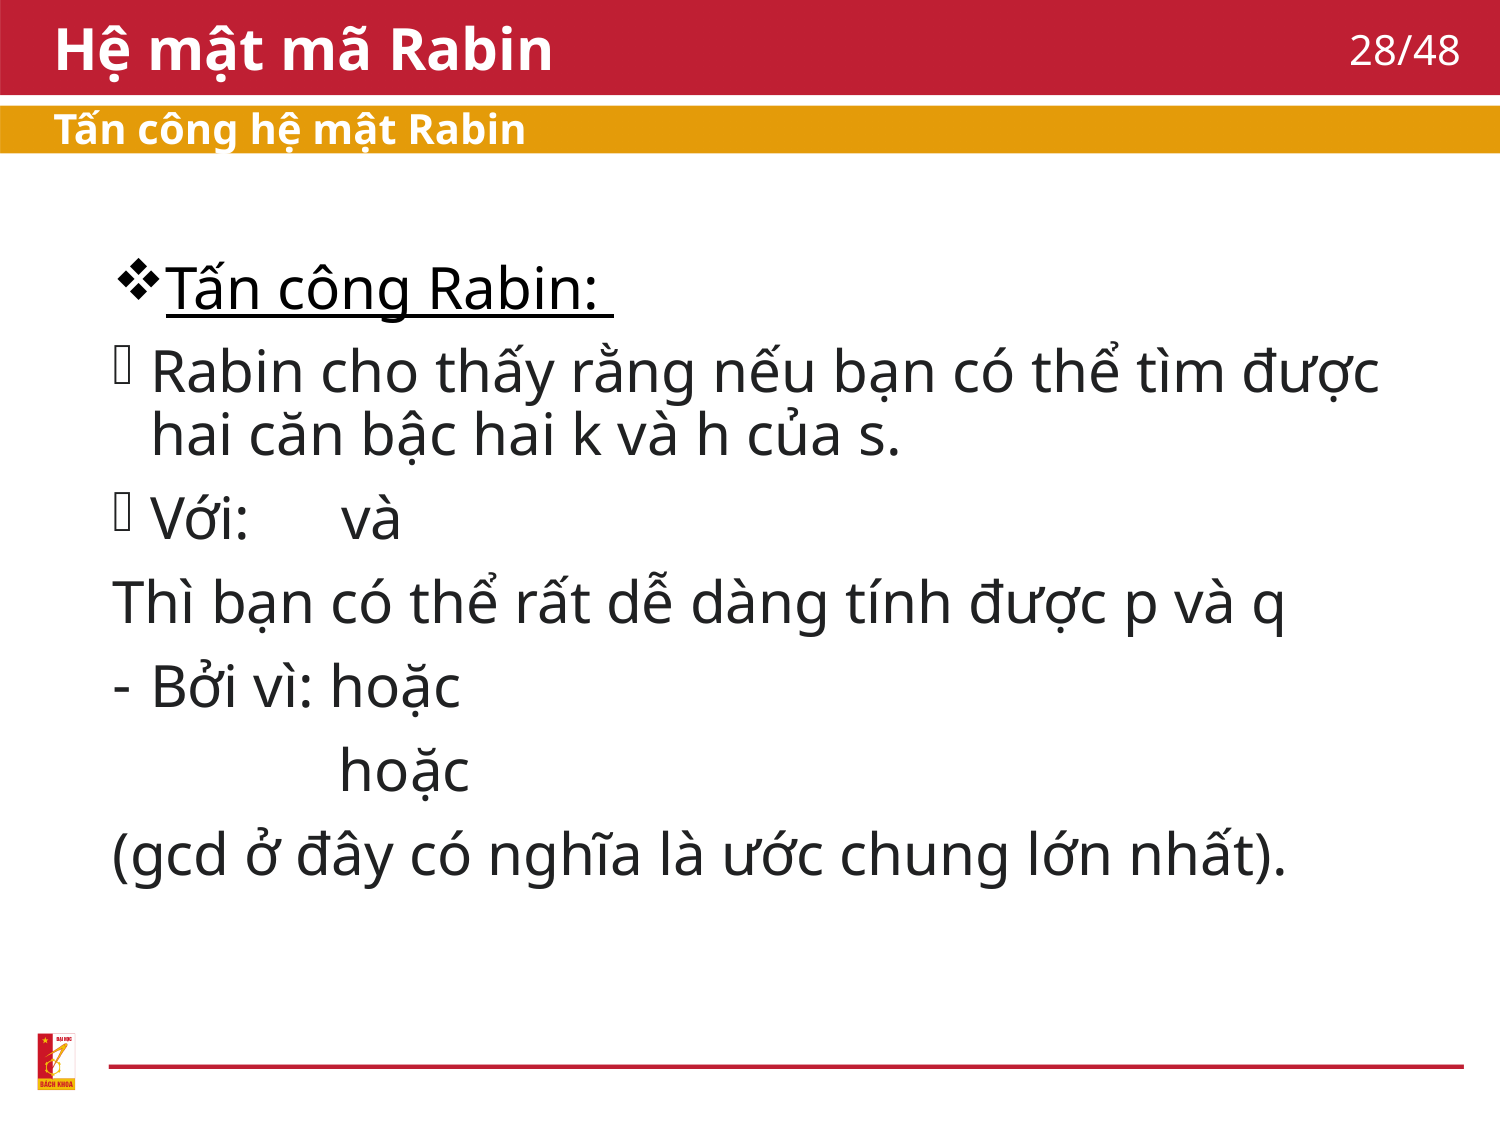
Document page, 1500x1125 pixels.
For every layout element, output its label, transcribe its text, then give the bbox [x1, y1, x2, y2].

text_box 28/48 [1324, 22, 1487, 79]
text_box Tấn công hệ mật Rabin [38, 100, 1462, 161]
picture [0, 0, 1500, 1125]
title Hệ mật mã Rabin [38, 12, 1462, 87]
